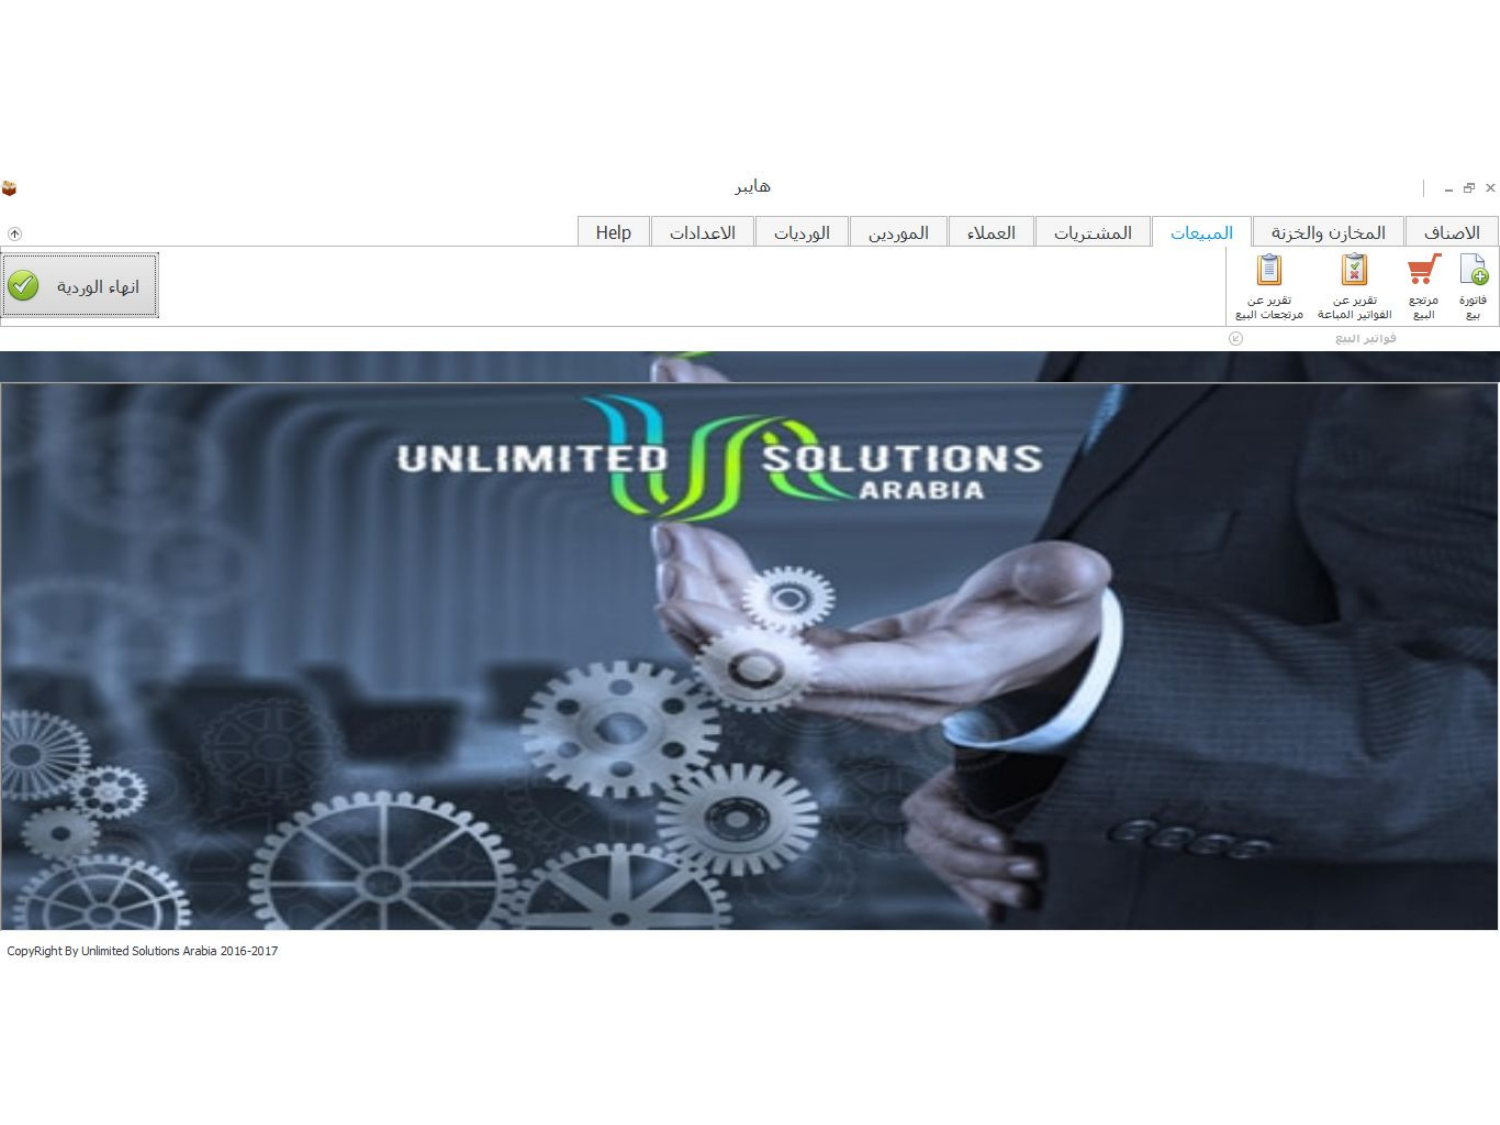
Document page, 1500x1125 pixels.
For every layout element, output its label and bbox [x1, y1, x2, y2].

picture [0, 162, 1500, 963]
